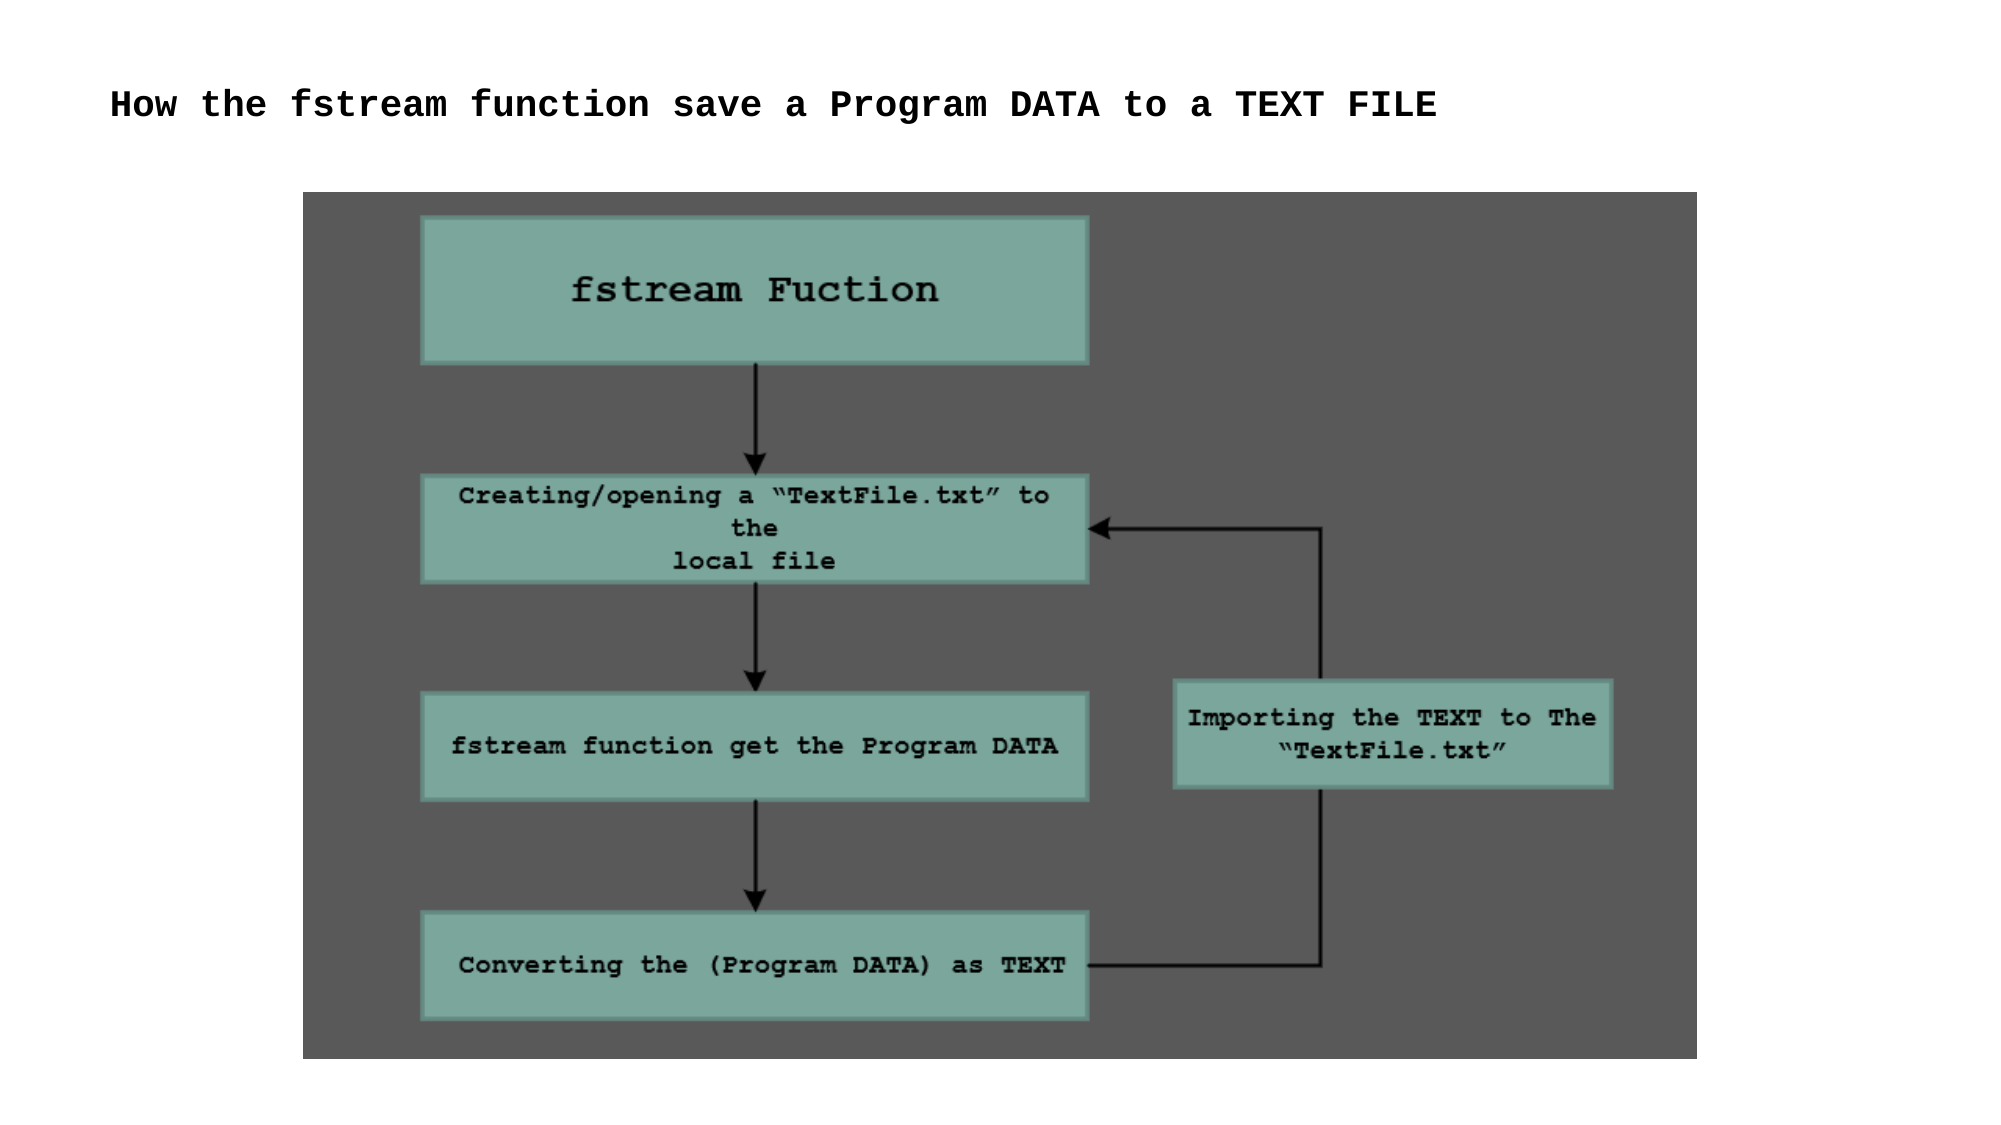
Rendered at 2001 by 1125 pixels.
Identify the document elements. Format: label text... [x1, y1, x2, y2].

picture [303, 192, 1697, 1059]
text_box How the fstream function save a Program DATA to a TEXT FILE [94, 71, 1695, 962]
